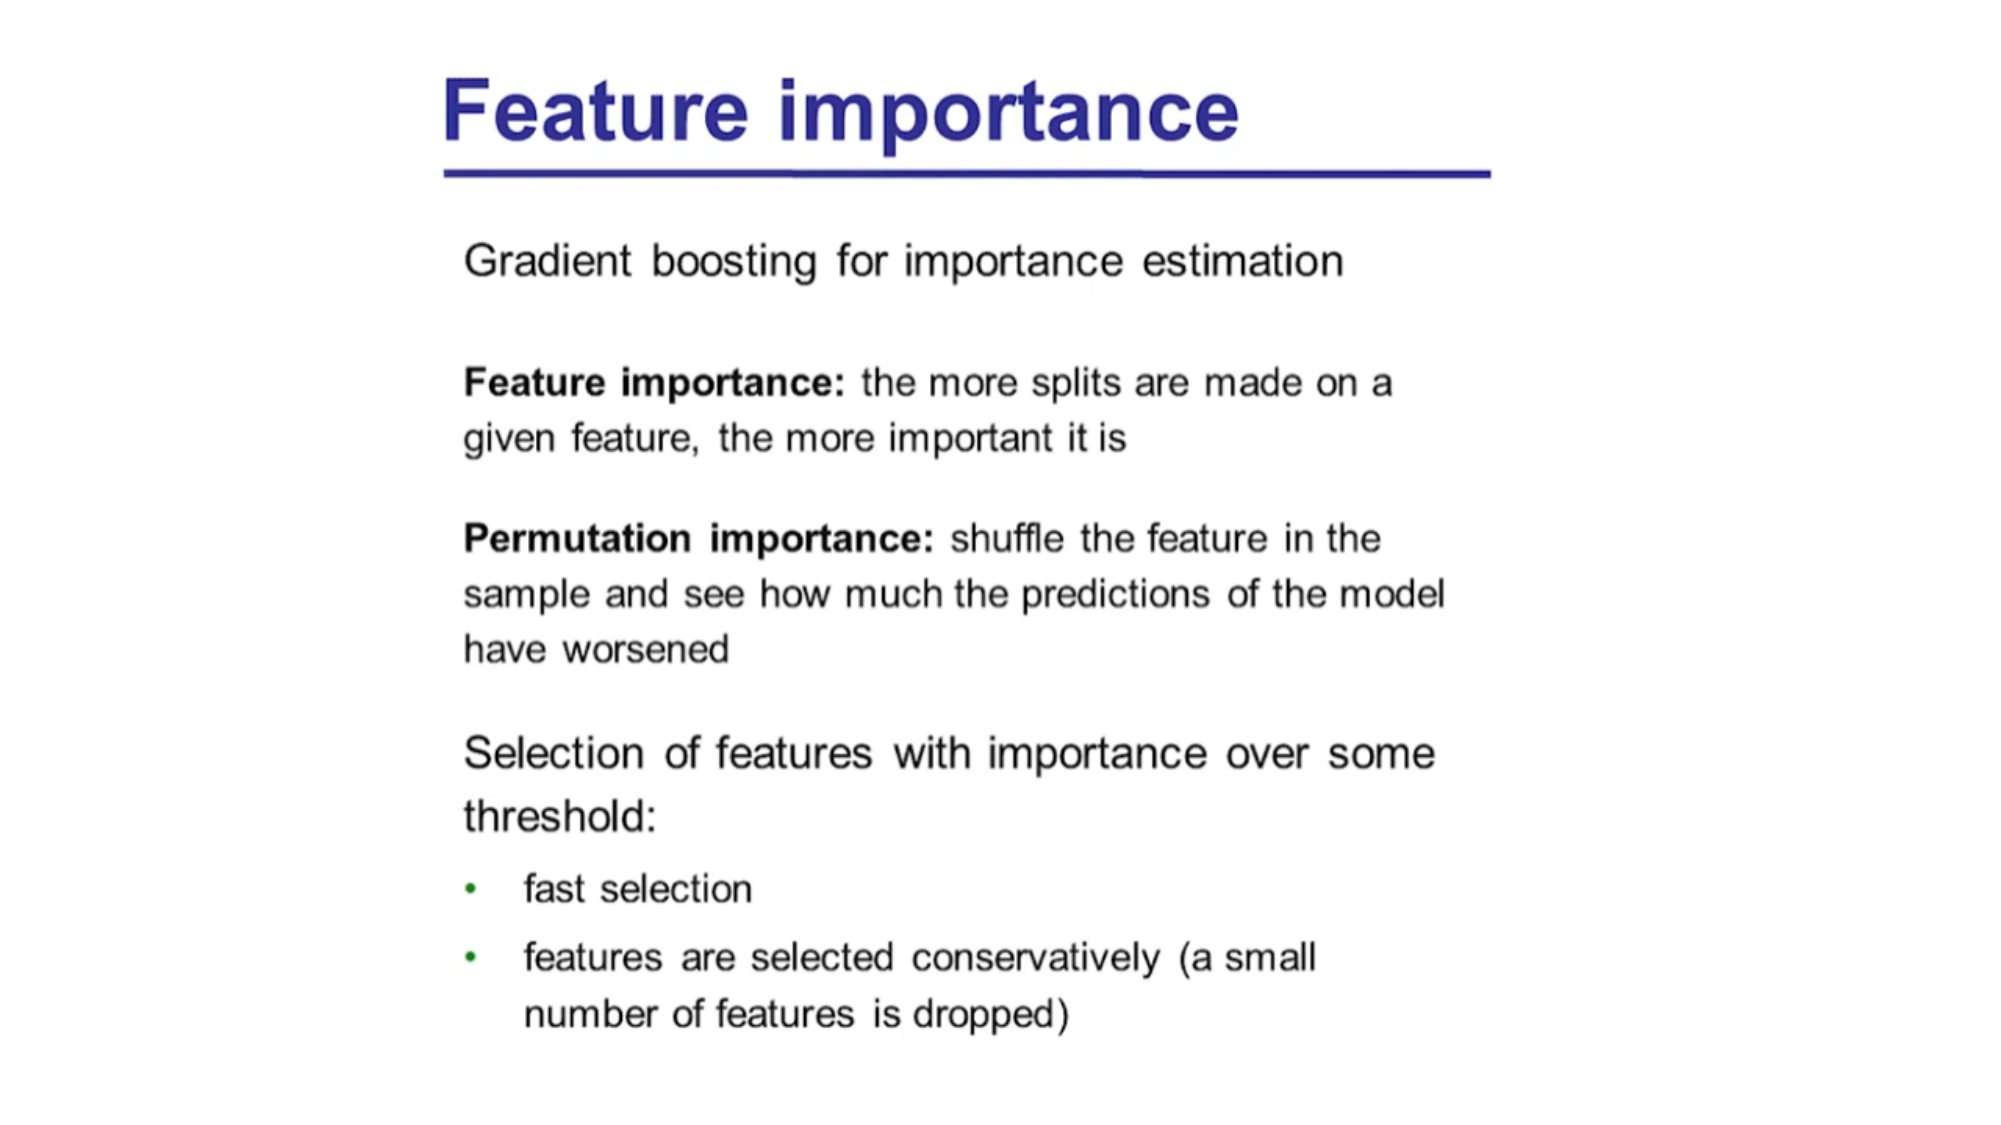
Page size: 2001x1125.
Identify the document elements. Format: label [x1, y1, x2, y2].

picture [413, 50, 1517, 1075]
